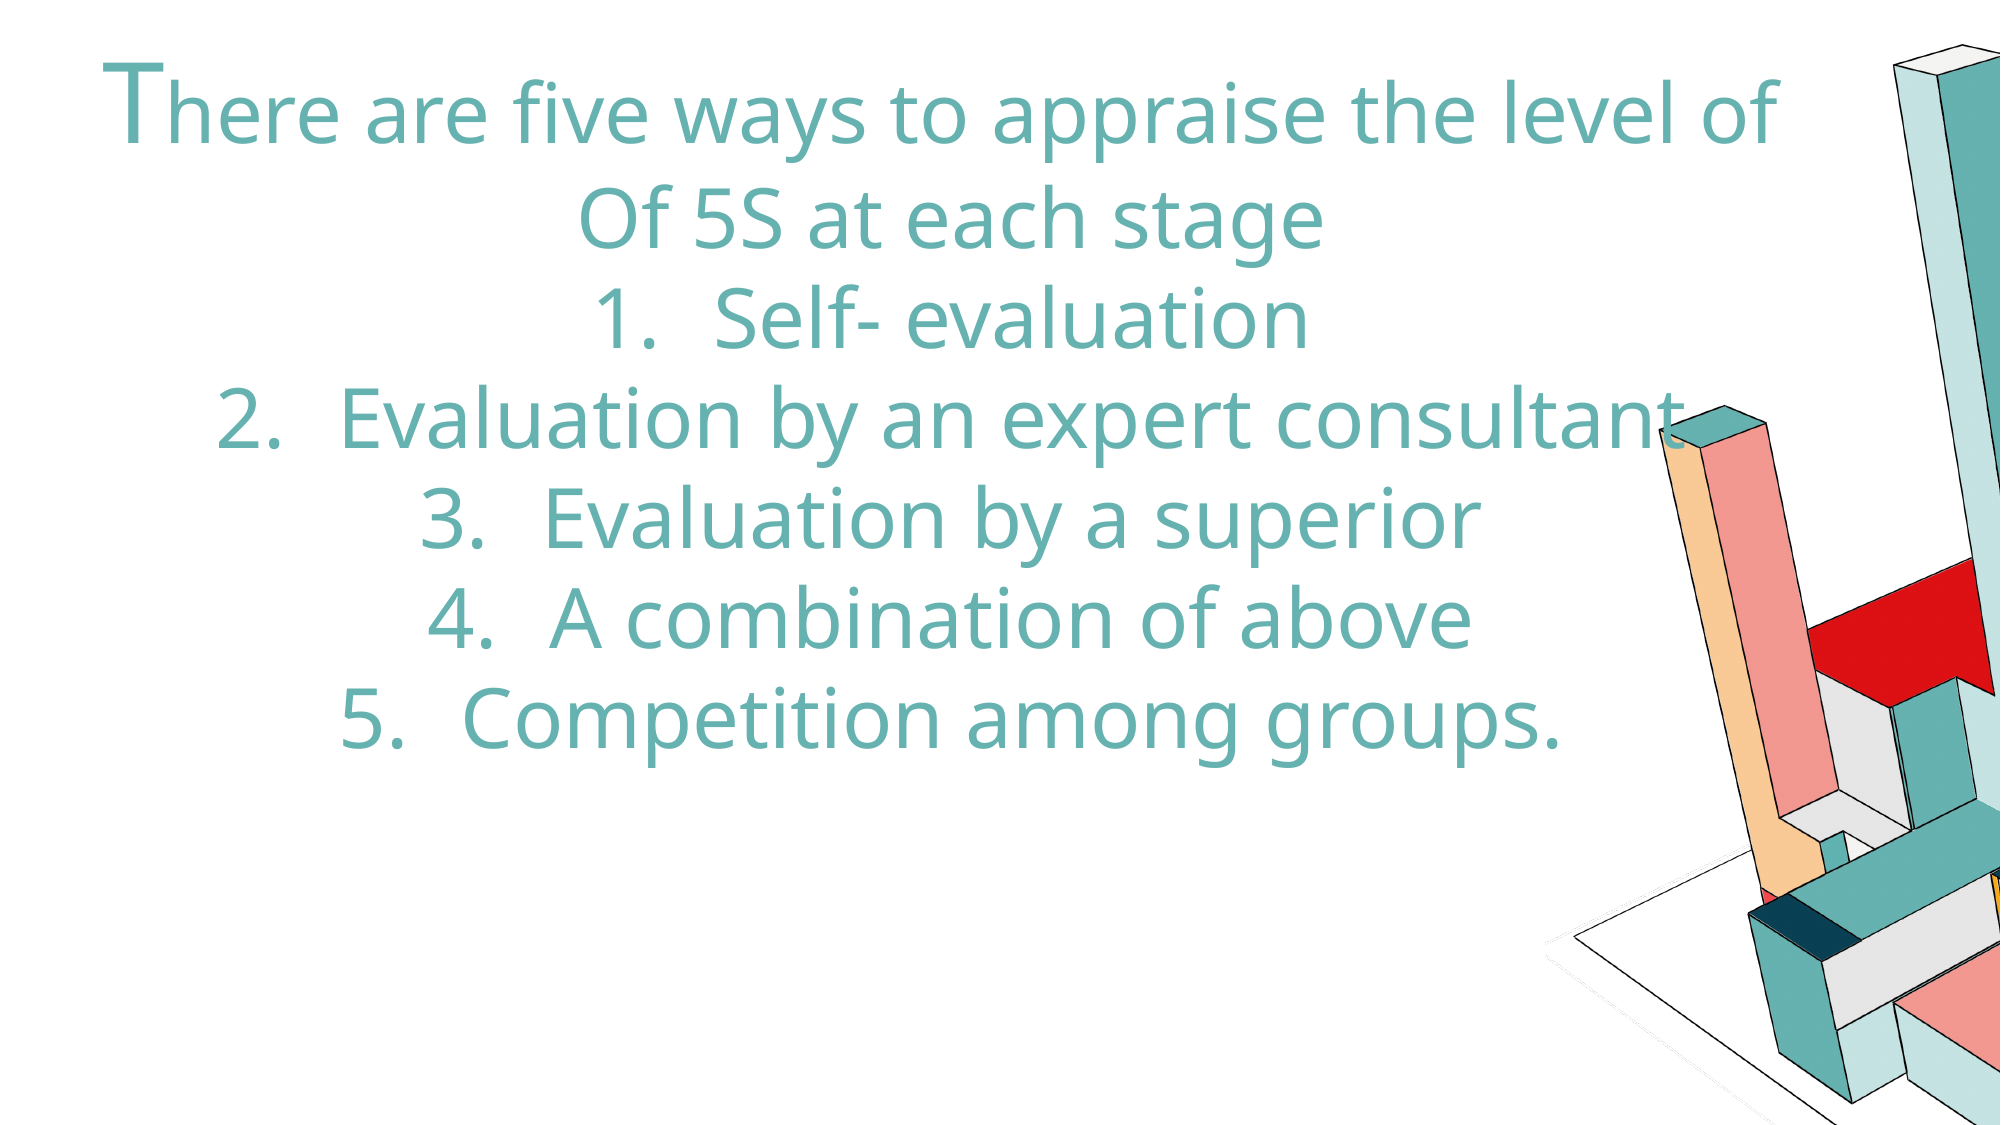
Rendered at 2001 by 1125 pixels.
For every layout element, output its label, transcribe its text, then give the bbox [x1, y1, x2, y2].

text_box There are five ways to appraise the level of Of 5S at each stage Self- evaluation Evaluation by an expert consultant Evaluation by a superior A combination of above Competition among groups. [18, 23, 1886, 909]
picture [1544, 43, 2000, 1125]
